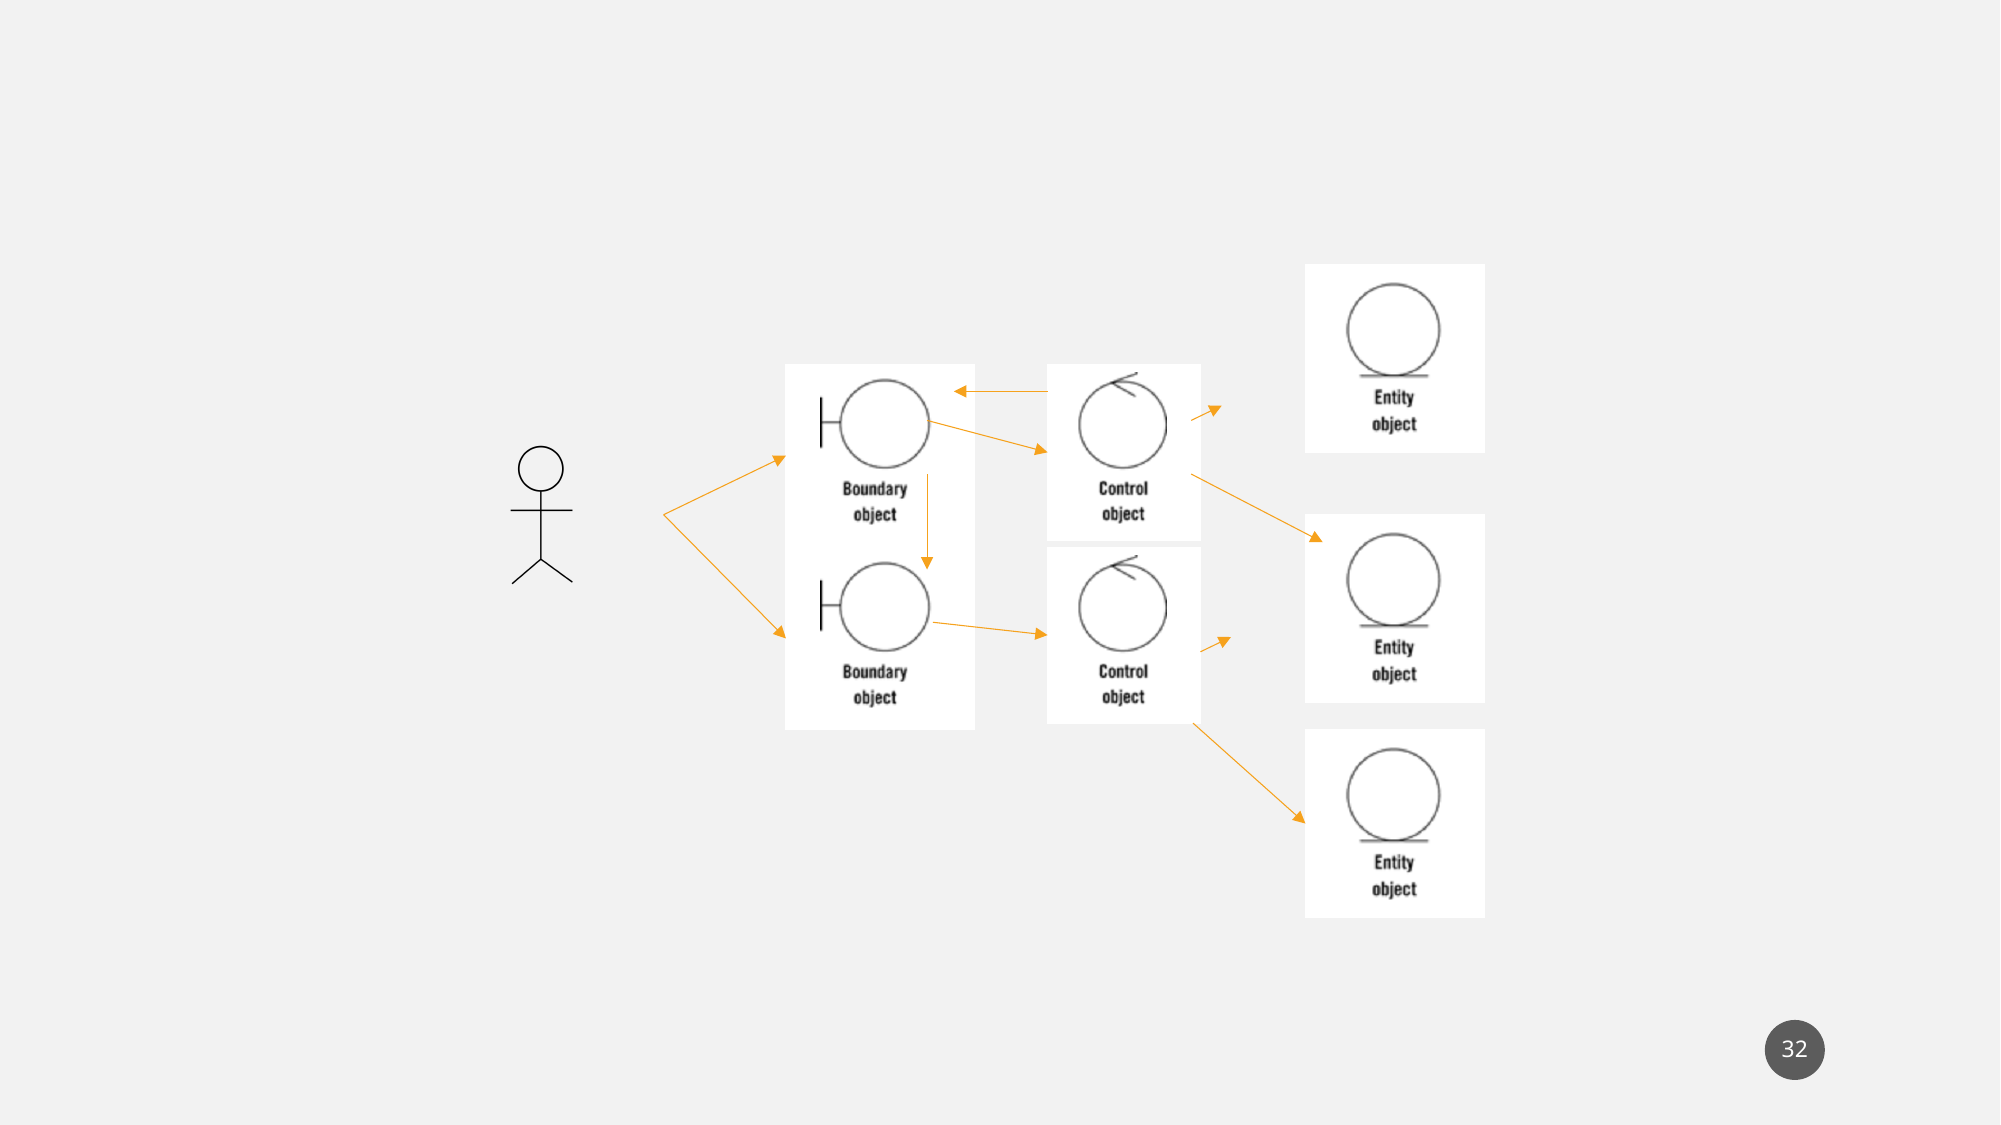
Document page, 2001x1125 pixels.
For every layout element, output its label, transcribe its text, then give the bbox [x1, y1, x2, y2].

picture [1047, 364, 1201, 541]
picture [785, 364, 975, 730]
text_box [932, 622, 1048, 636]
picture [1305, 729, 1485, 918]
picture [418, 429, 664, 601]
picture [1305, 264, 1485, 453]
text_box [1200, 592, 1323, 652]
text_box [927, 420, 1048, 453]
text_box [1191, 361, 1314, 421]
picture [1047, 547, 1201, 724]
picture [1305, 514, 1485, 703]
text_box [663, 514, 786, 639]
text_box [1192, 723, 1306, 824]
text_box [1191, 474, 1323, 543]
slide_number 32 [1764, 1019, 1825, 1080]
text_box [663, 455, 786, 514]
